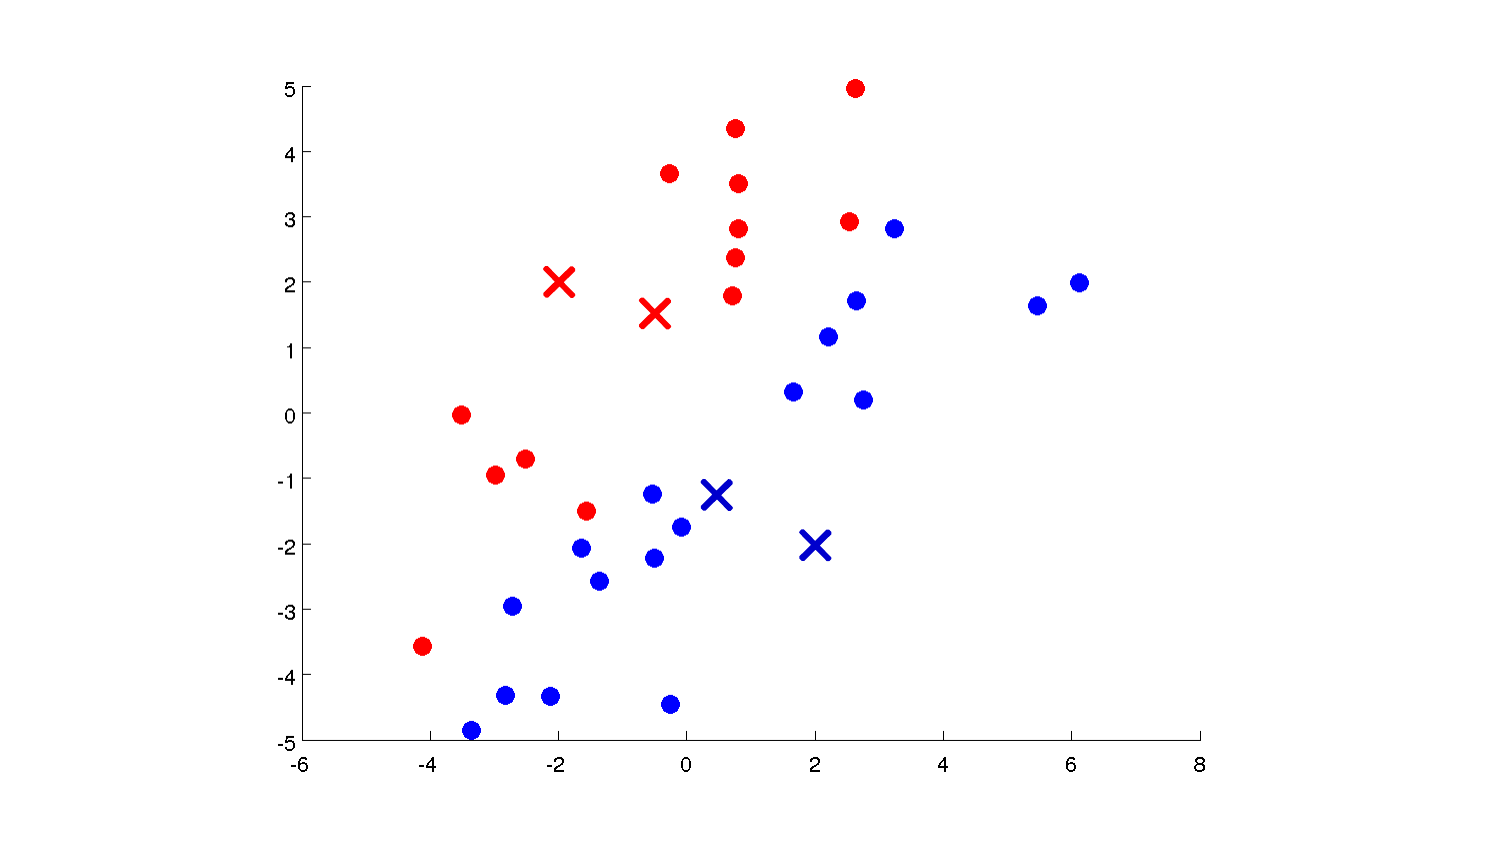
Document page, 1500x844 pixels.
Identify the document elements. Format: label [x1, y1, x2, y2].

picture [274, 71, 1211, 772]
